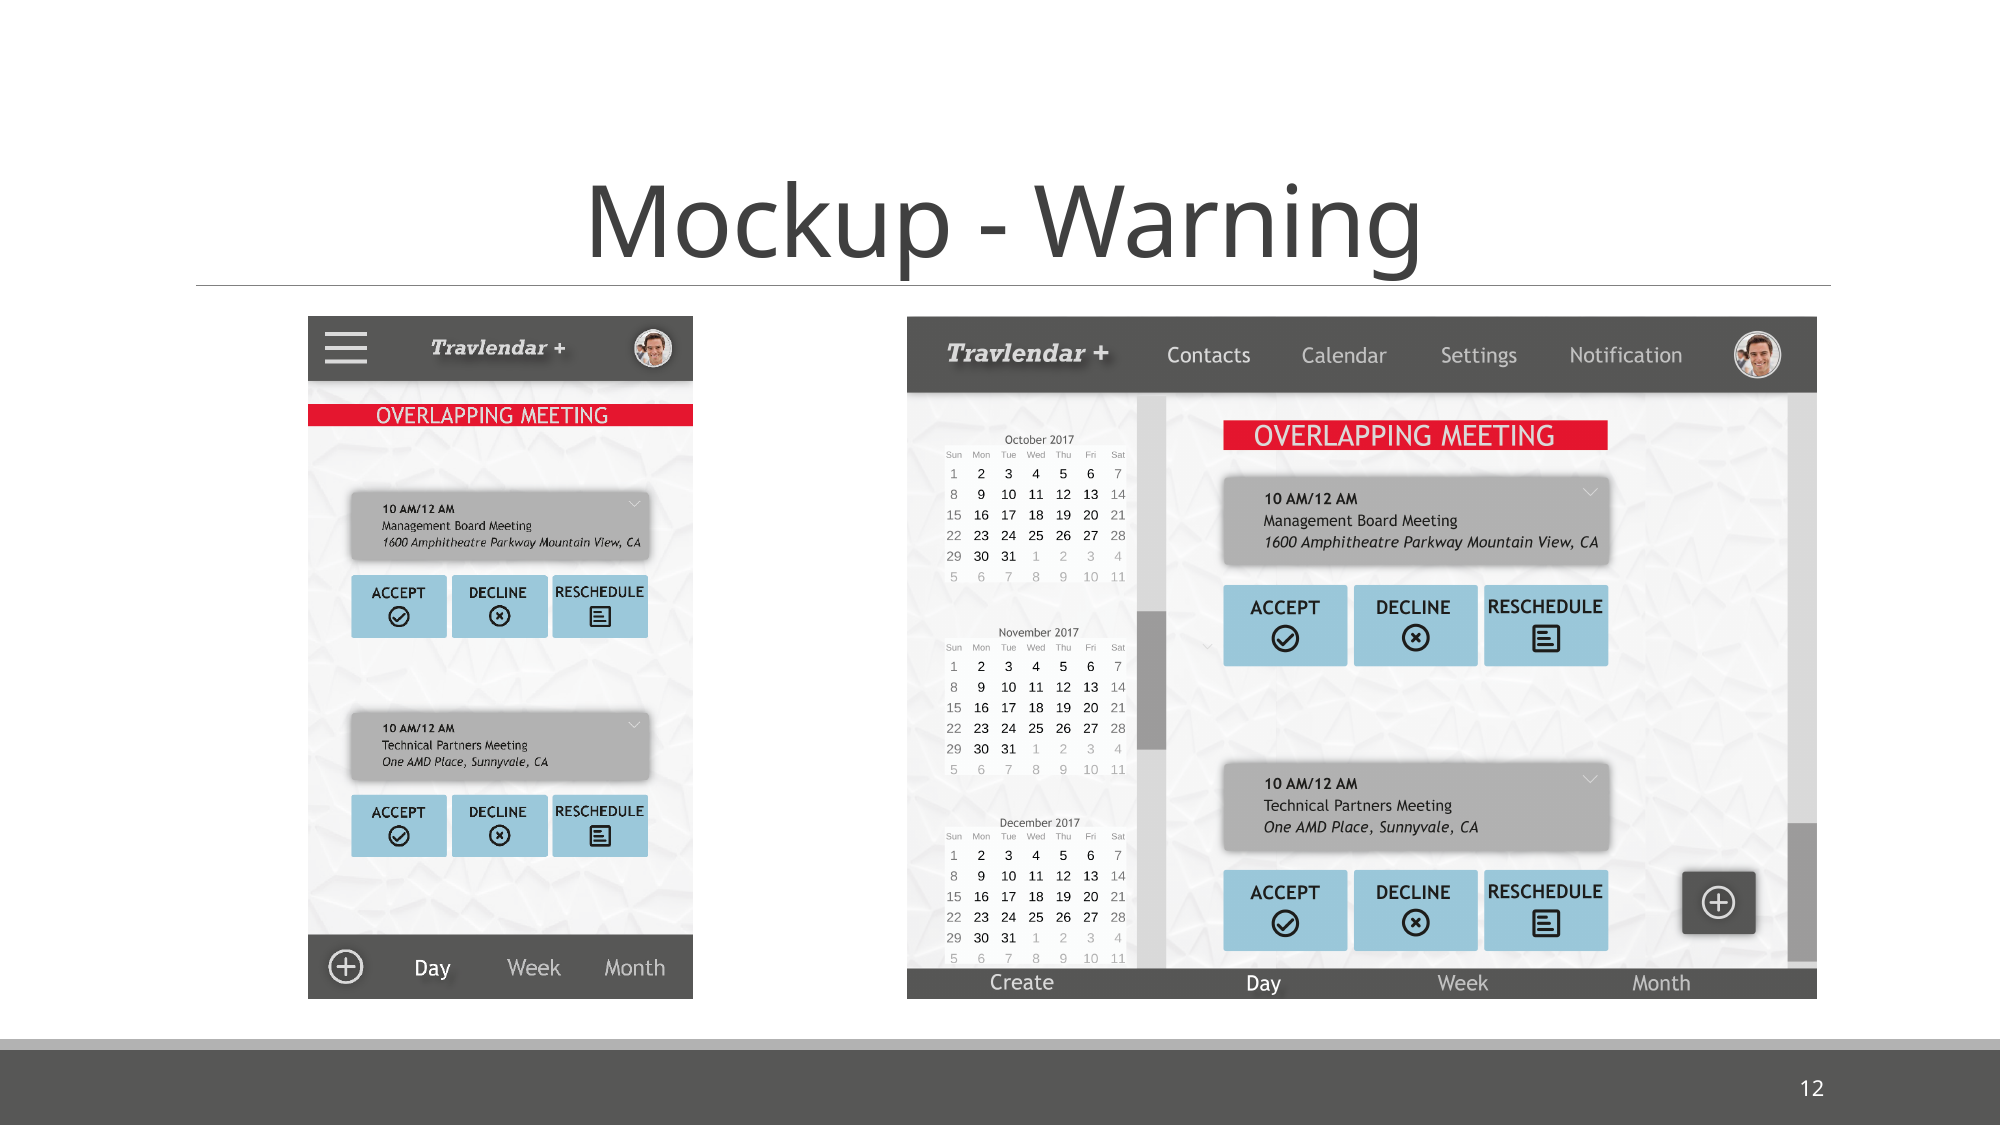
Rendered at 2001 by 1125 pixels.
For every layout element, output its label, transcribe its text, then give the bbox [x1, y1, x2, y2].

picture [308, 316, 694, 999]
picture [906, 316, 1817, 999]
slide_number 12 [1624, 1059, 1840, 1120]
title Mockup - Warning [180, 47, 1830, 285]
